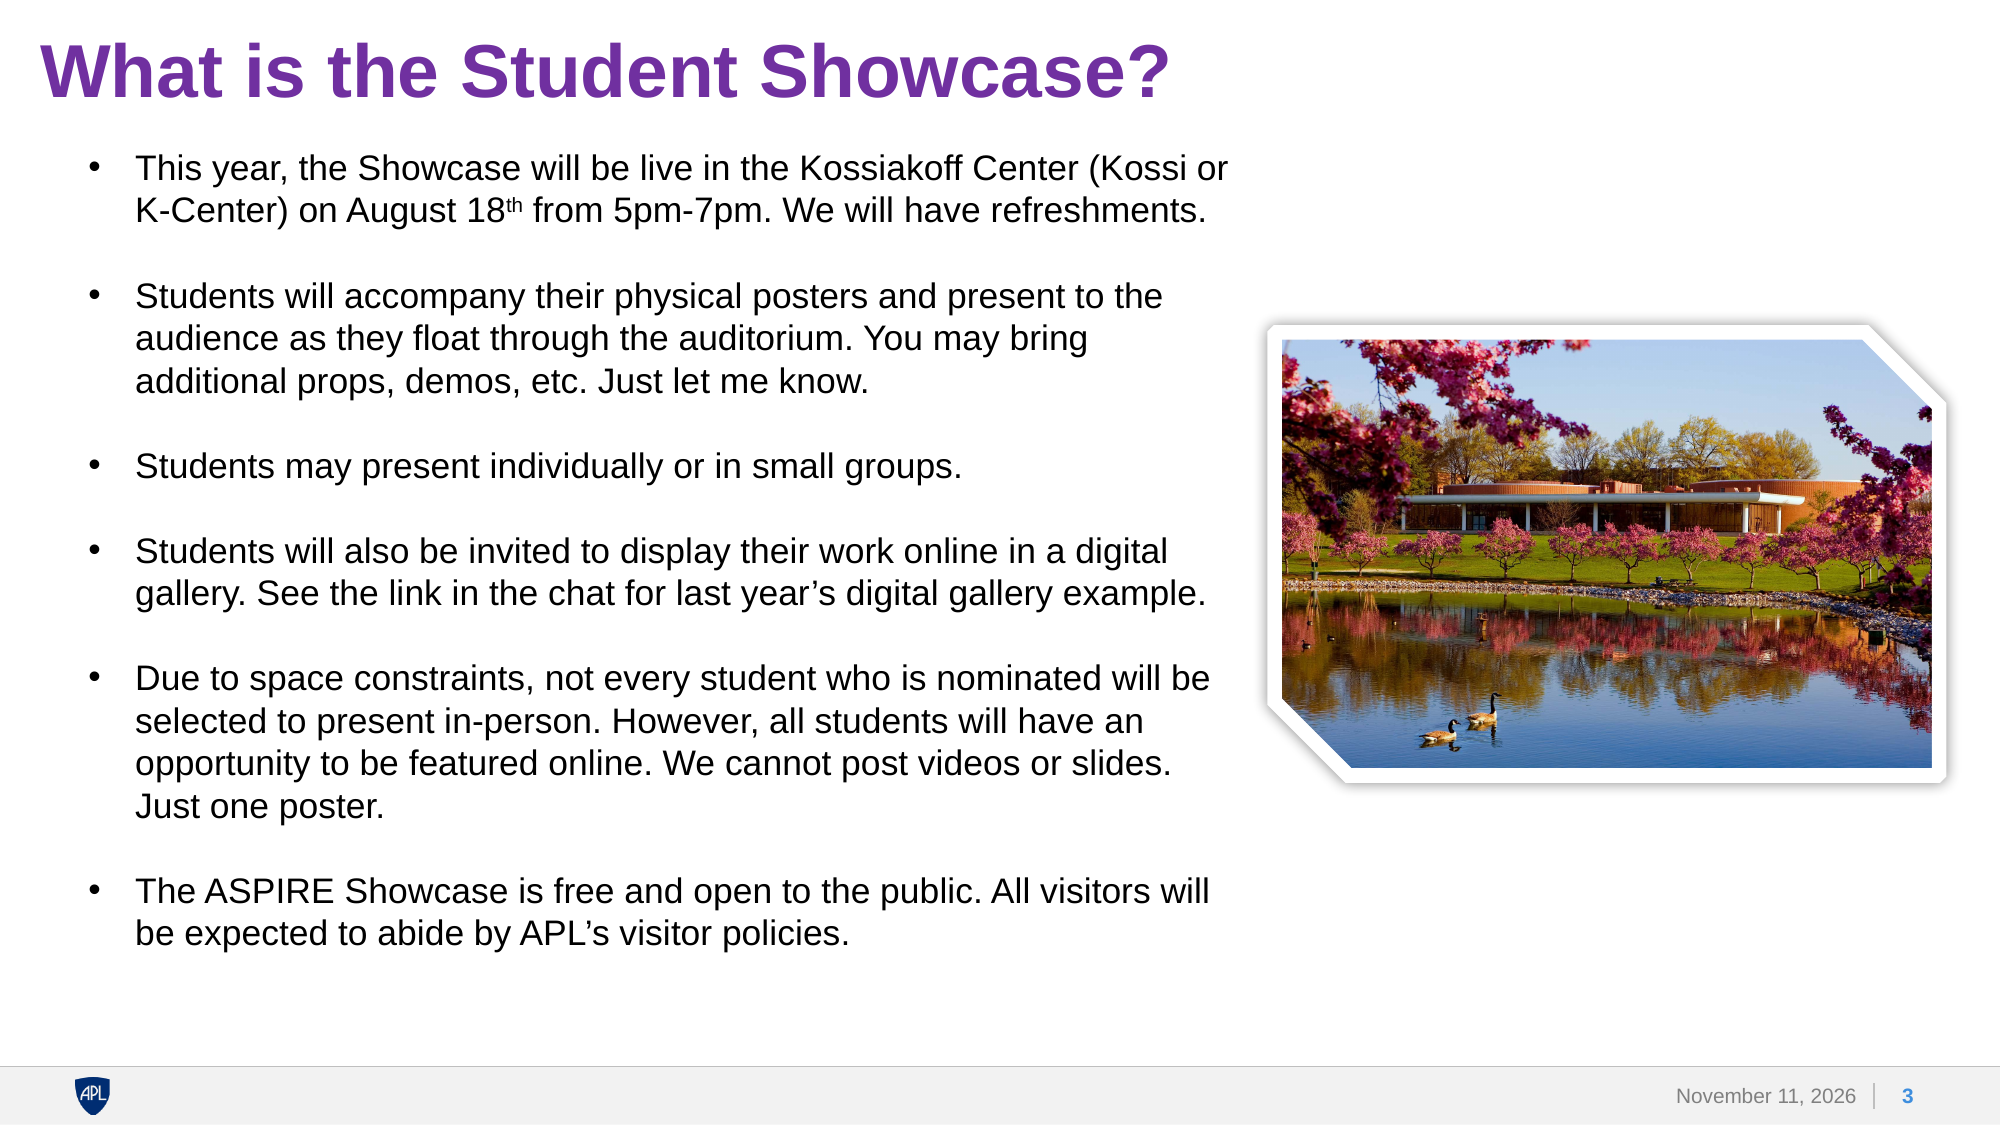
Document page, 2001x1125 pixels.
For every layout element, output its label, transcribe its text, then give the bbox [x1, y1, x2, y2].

picture [1274, 332, 1940, 776]
footer [121, 1066, 647, 1125]
text_box This year, the Showcase will be live in the Kossiakoff Center (Kossi or K-Center) on August 18th from 5pm-7pm. We will have refreshments. Students will accompany their physical posters and present to the audience as they float through the auditorium. You may bring additional props, demos, etc. Just let me know. Students may present individually or in small groups. Students will also be invited to display their work online in a digital gallery. See the link in the chat for last year’s digital gallery example. Due to space constraints, not every student who is nominated will be selected to present in-person. However, all students will have an opportunity to be featured online. We cannot post videos or slides. Just one poster. The ASPIRE Showcase is free and open to the public. All visitors will be expected to abide by APL’s visitor policies. [73, 137, 1249, 1046]
slide_number 3 [1876, 1066, 1940, 1125]
title What is the Student Showcase? [40, 32, 1891, 158]
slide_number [1646, 1066, 1872, 1125]
